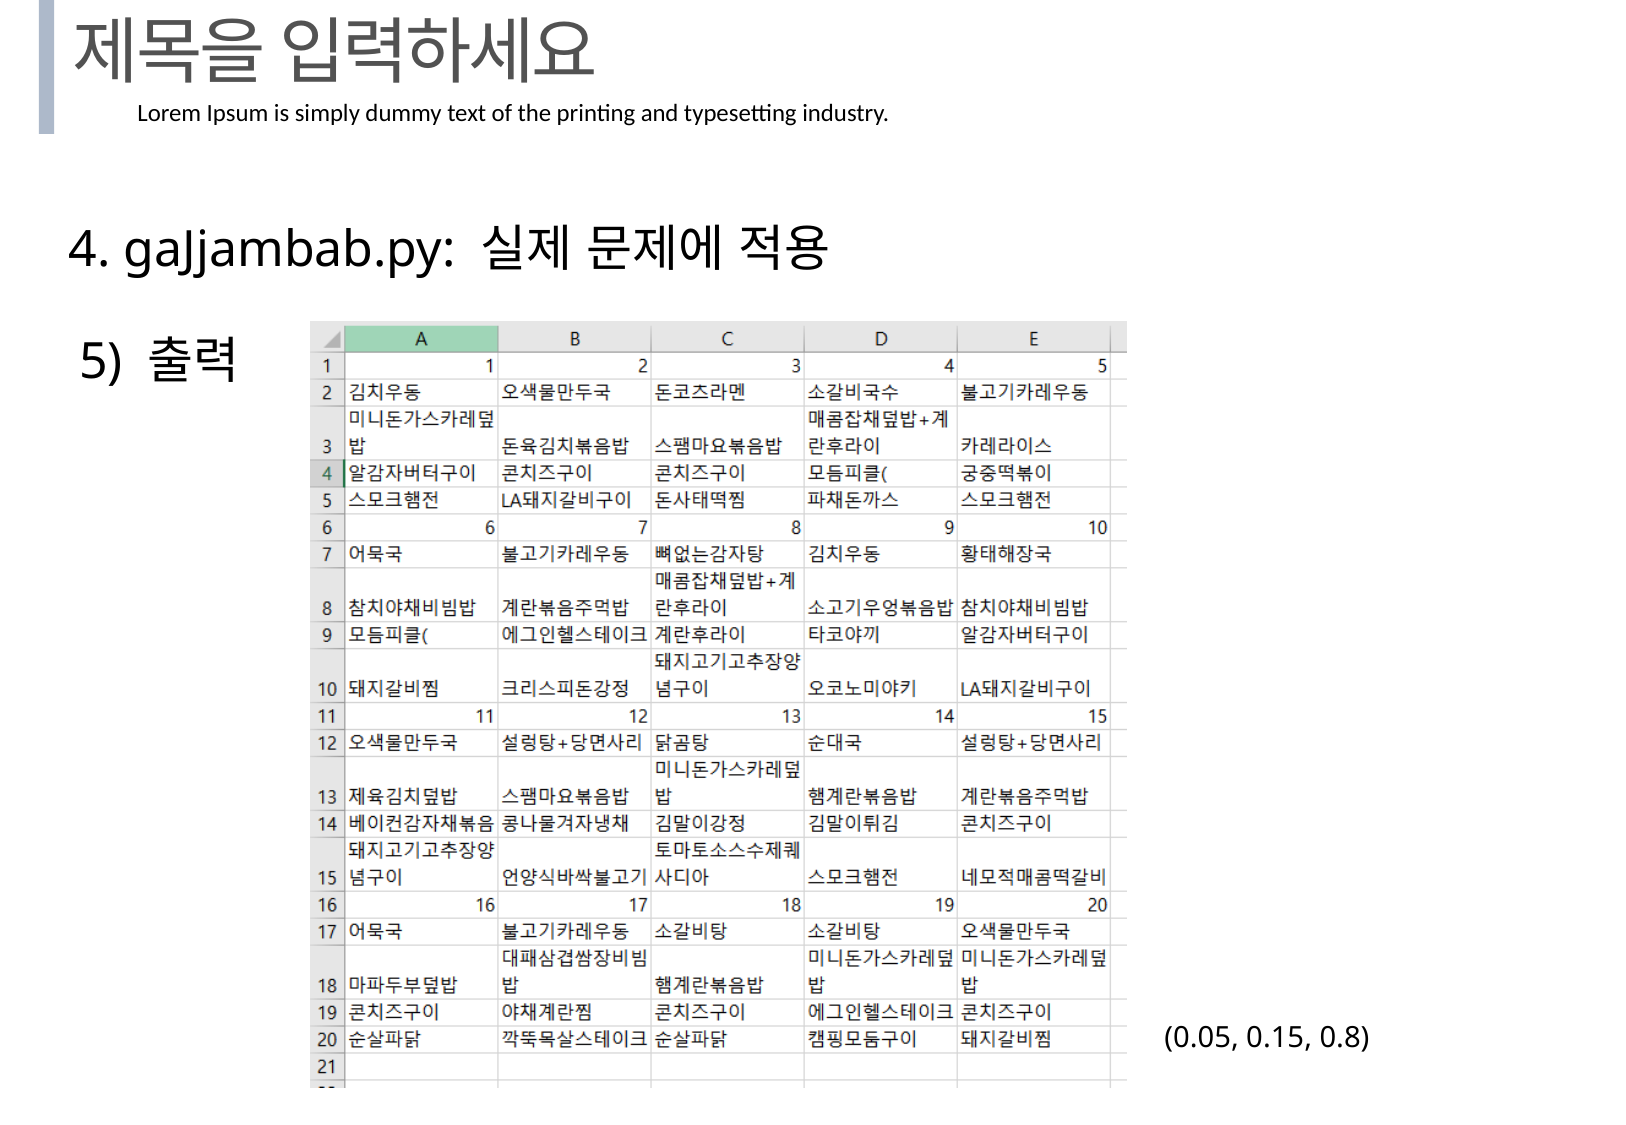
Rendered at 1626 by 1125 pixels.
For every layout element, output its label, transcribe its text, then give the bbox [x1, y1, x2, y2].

text_box (0.05, 0.15, 0.8) [1149, 1010, 1385, 1061]
text_box 제목을 입력하세요 [58, 0, 613, 99]
text_box 5) 출력 [64, 321, 255, 396]
text_box 4. gaJjambab.py: 실제 문제에 적용 [54, 208, 1625, 284]
text_box [38, 0, 55, 135]
picture [310, 321, 1127, 1088]
text_box Lorem Ipsum is simply dummy text of the printing and typesetting industry. [122, 89, 905, 134]
